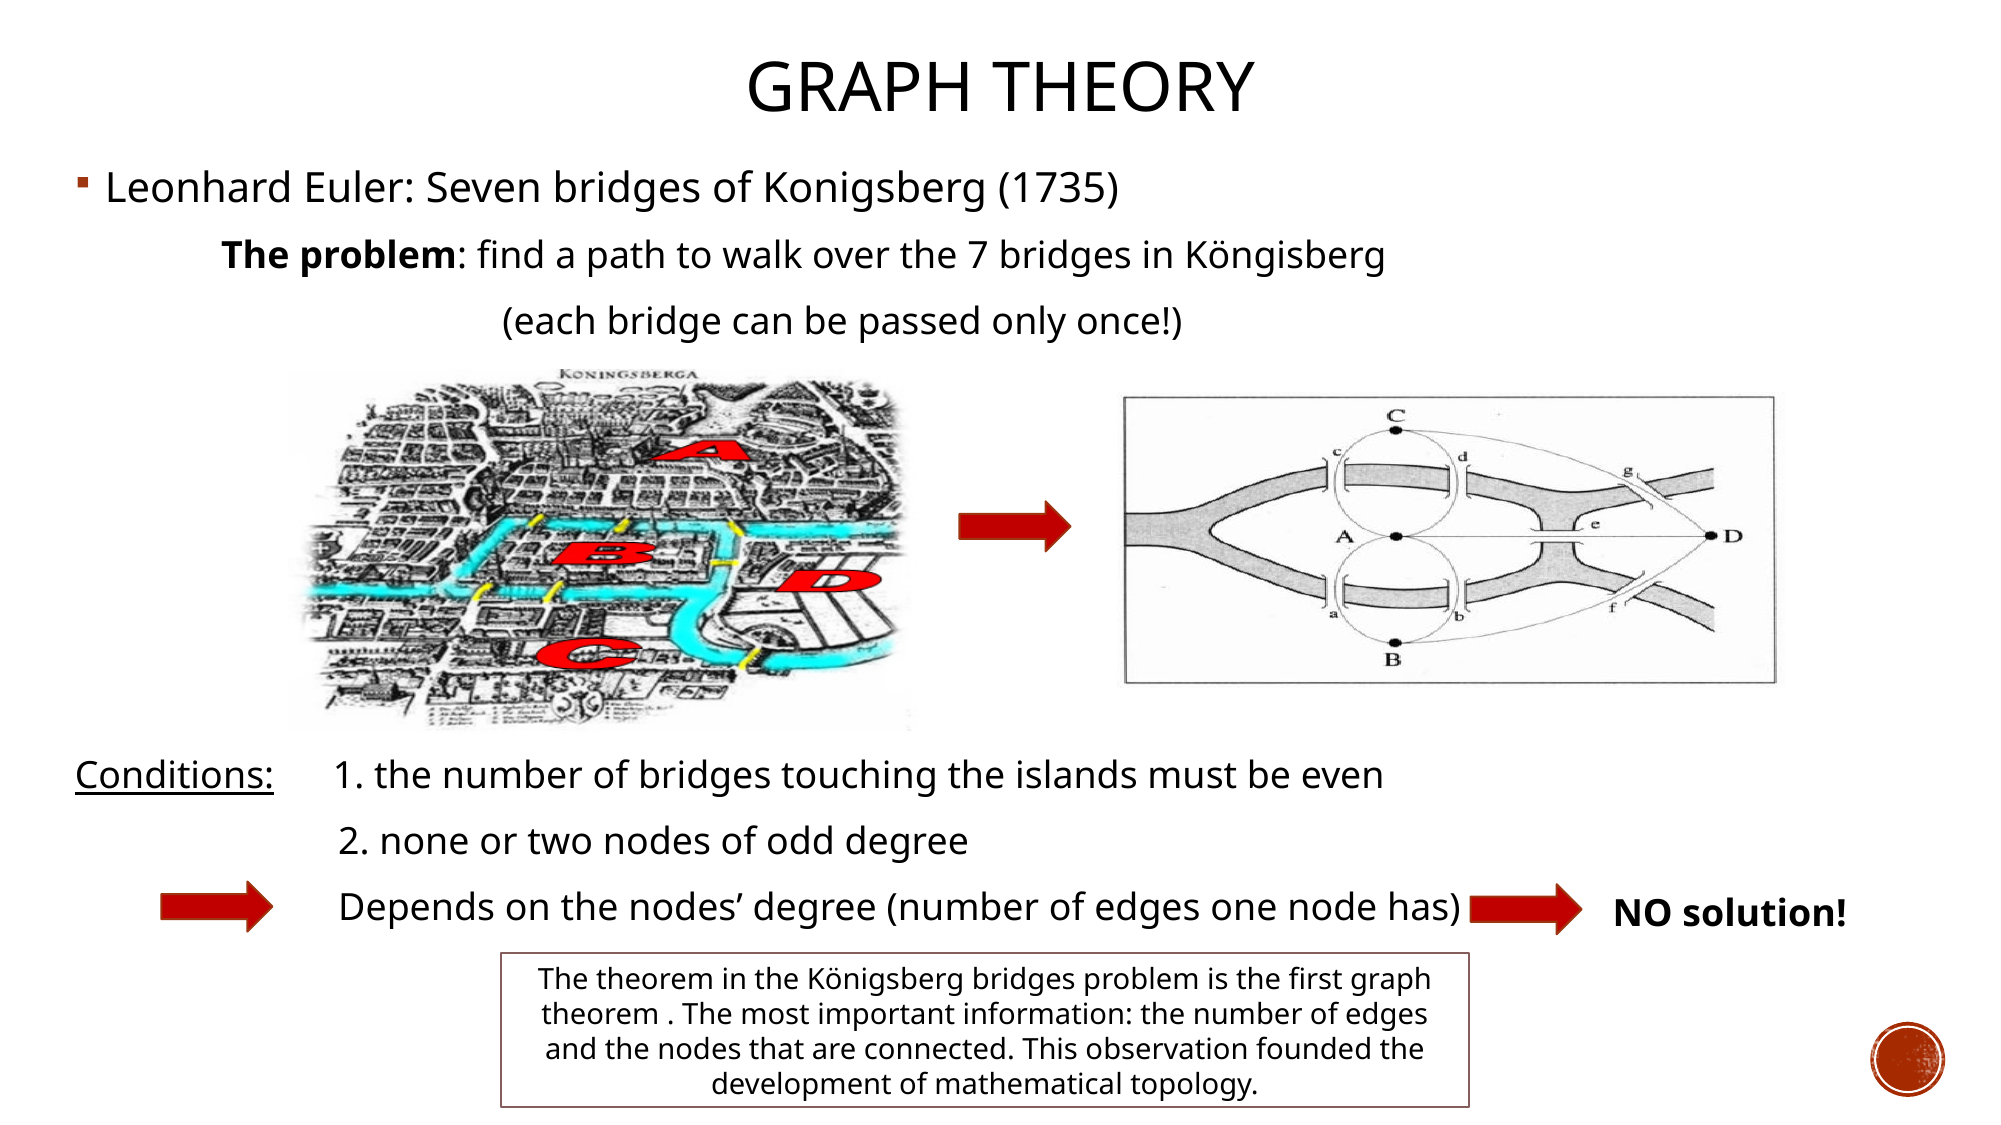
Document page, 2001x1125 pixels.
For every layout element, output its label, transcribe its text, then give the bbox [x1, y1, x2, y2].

text_box [1469, 883, 1583, 936]
text_box The theorem in the Königsberg bridges problem is the first graph theorem . The most important information: the number of edges and the nodes that are connected. This observation founded the development of mathematical topology. [500, 952, 1470, 1108]
text_box [160, 880, 274, 933]
text_box NO solution! [1597, 881, 1895, 942]
title Graph theory [175, 0, 1826, 159]
picture [1117, 392, 1785, 688]
text_box [958, 500, 1072, 553]
text_box Leonhard Euler: Seven bridges of Konigsberg (1735) The problem: find a path to walk over the 7 bridges in Köngisberg (each bridge can be passed only once!) Conditions: 1. the number of bridges touching the islands must be even 2. none or two nodes of odd degree Depends on the nodes’ degree (number of edges one node has) [60, 159, 1927, 1061]
picture [288, 368, 925, 735]
